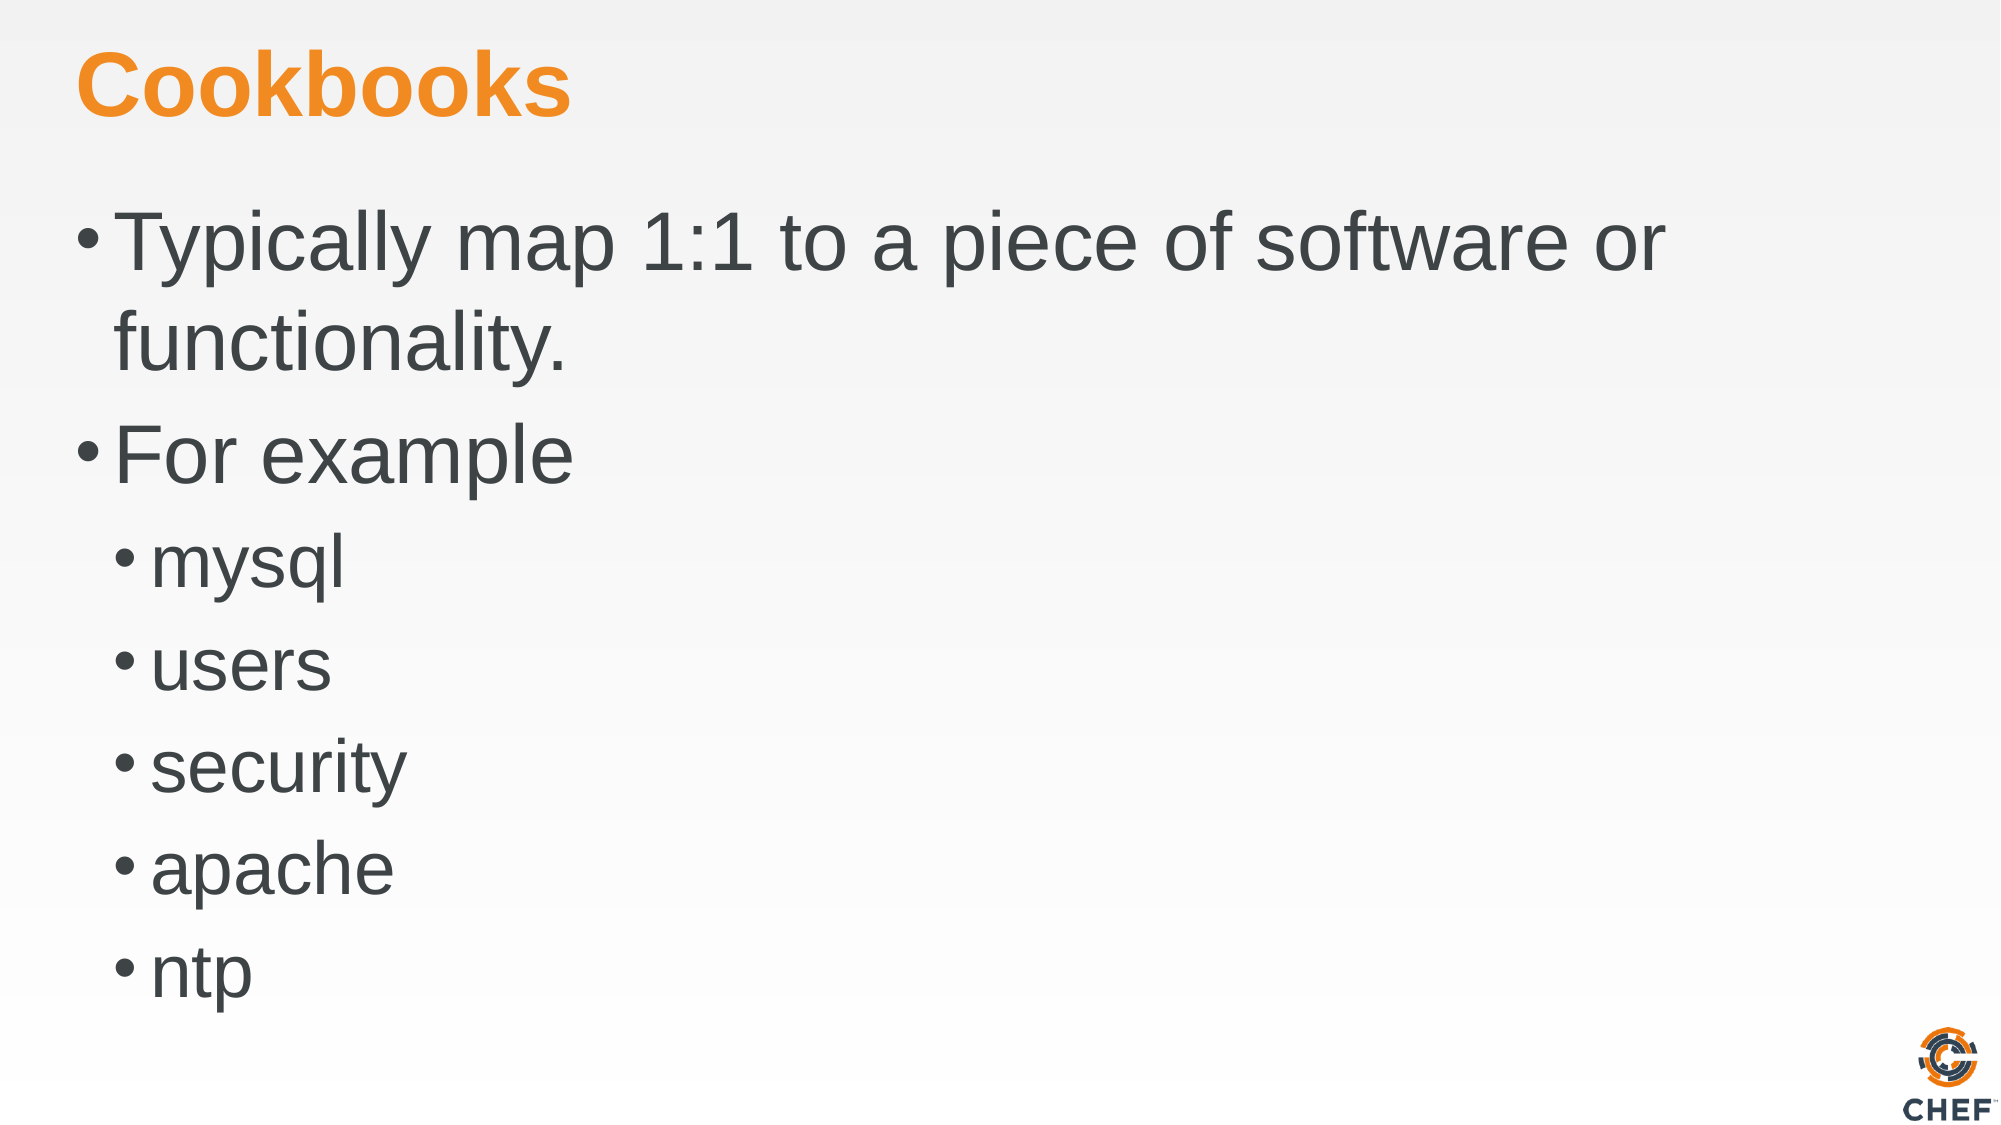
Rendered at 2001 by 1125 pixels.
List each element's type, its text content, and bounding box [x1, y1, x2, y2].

picture [1903, 1027, 1998, 1121]
list Typically map 1:1 to a piece of software or functionality. For example mysql users security apache ntp [75, 187, 1913, 1050]
title Cookbooks [75, 37, 1913, 140]
